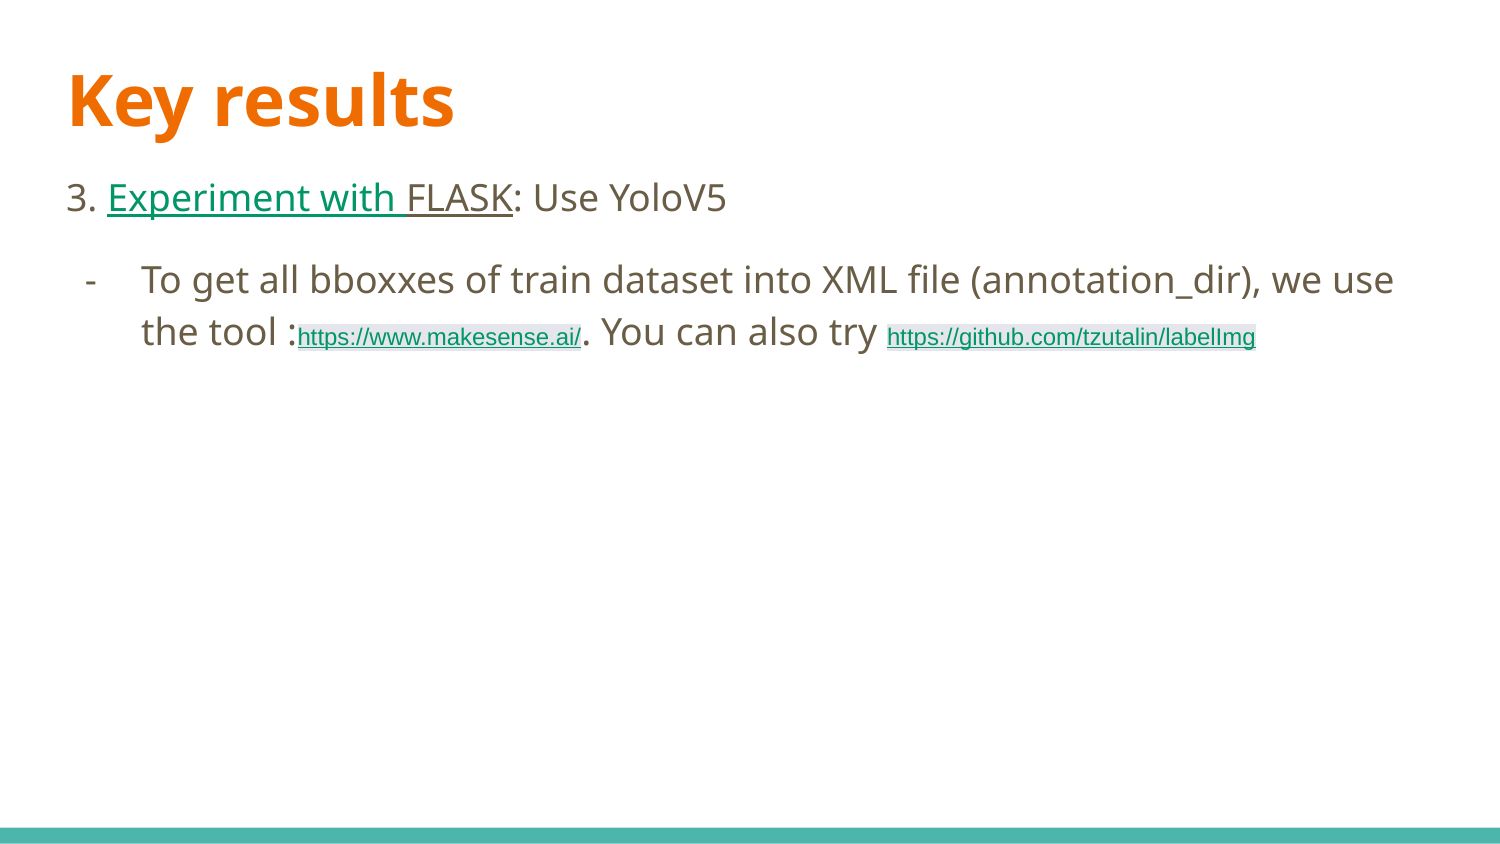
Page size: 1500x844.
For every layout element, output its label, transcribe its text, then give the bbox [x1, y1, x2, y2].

title Key results [51, 40, 1449, 151]
list 3. Experiment with FLASK: Use YoloV5 To get all bboxxes of train dataset into XML file (annotation_dir), we use the tool :https://www.makesense.ai/. You can also try https://github.com/tzutalin/labelImg [51, 151, 1449, 693]
